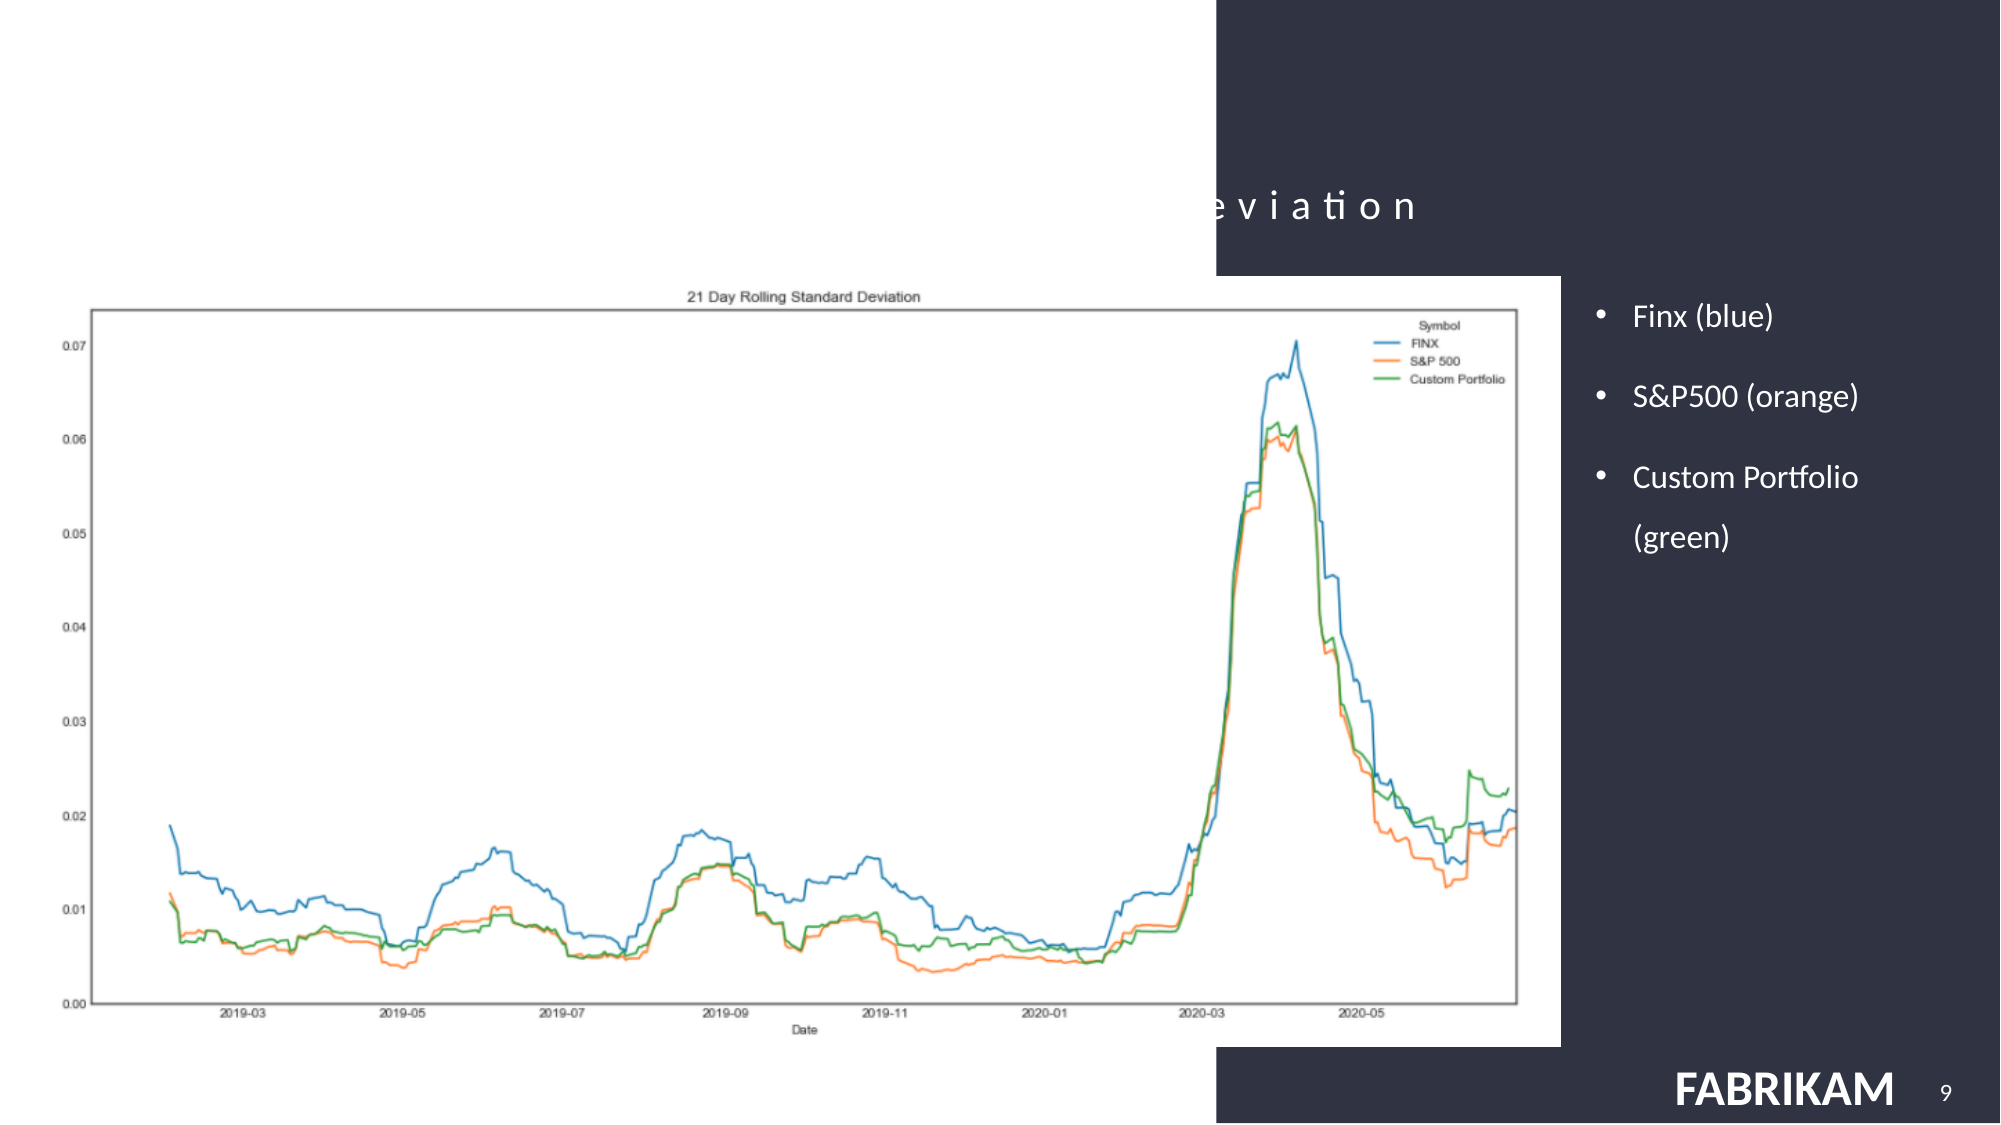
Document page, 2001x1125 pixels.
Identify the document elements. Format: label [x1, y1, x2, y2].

picture [50, 276, 1561, 1047]
chart [397, 0, 2000, 1121]
